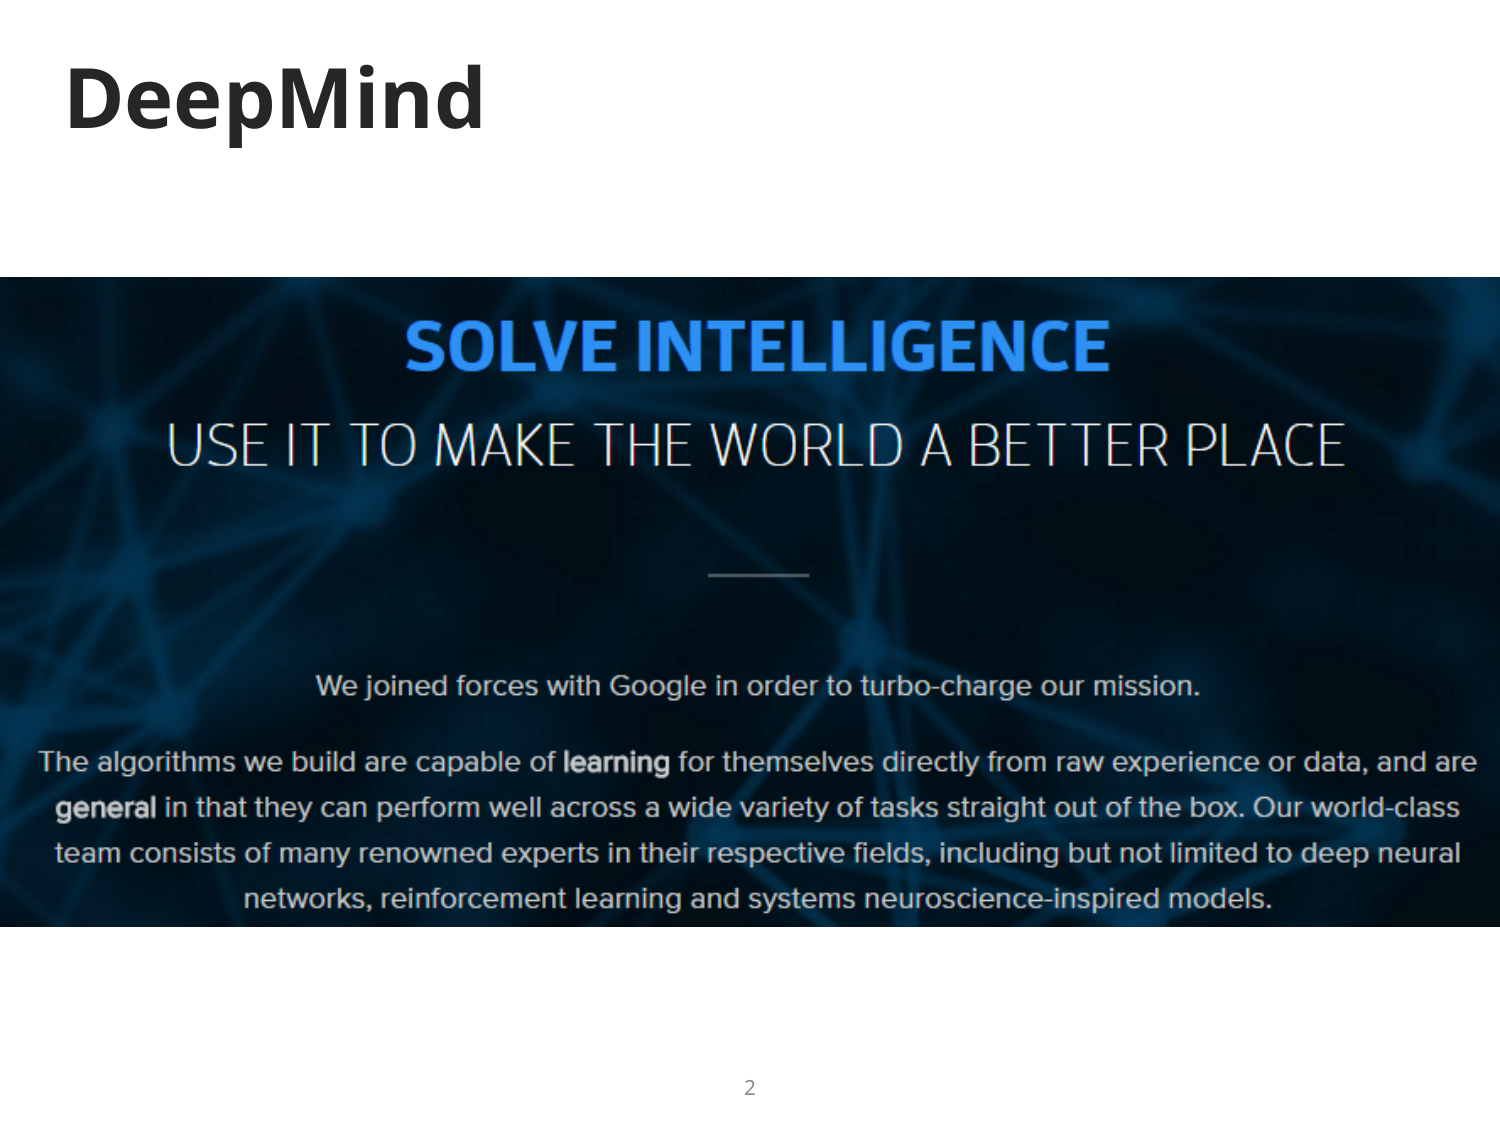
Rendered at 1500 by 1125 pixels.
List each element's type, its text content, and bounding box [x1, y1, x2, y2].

title DeepMind [48, 41, 1456, 149]
picture [0, 276, 1500, 928]
slide_number 2 [575, 1058, 925, 1119]
